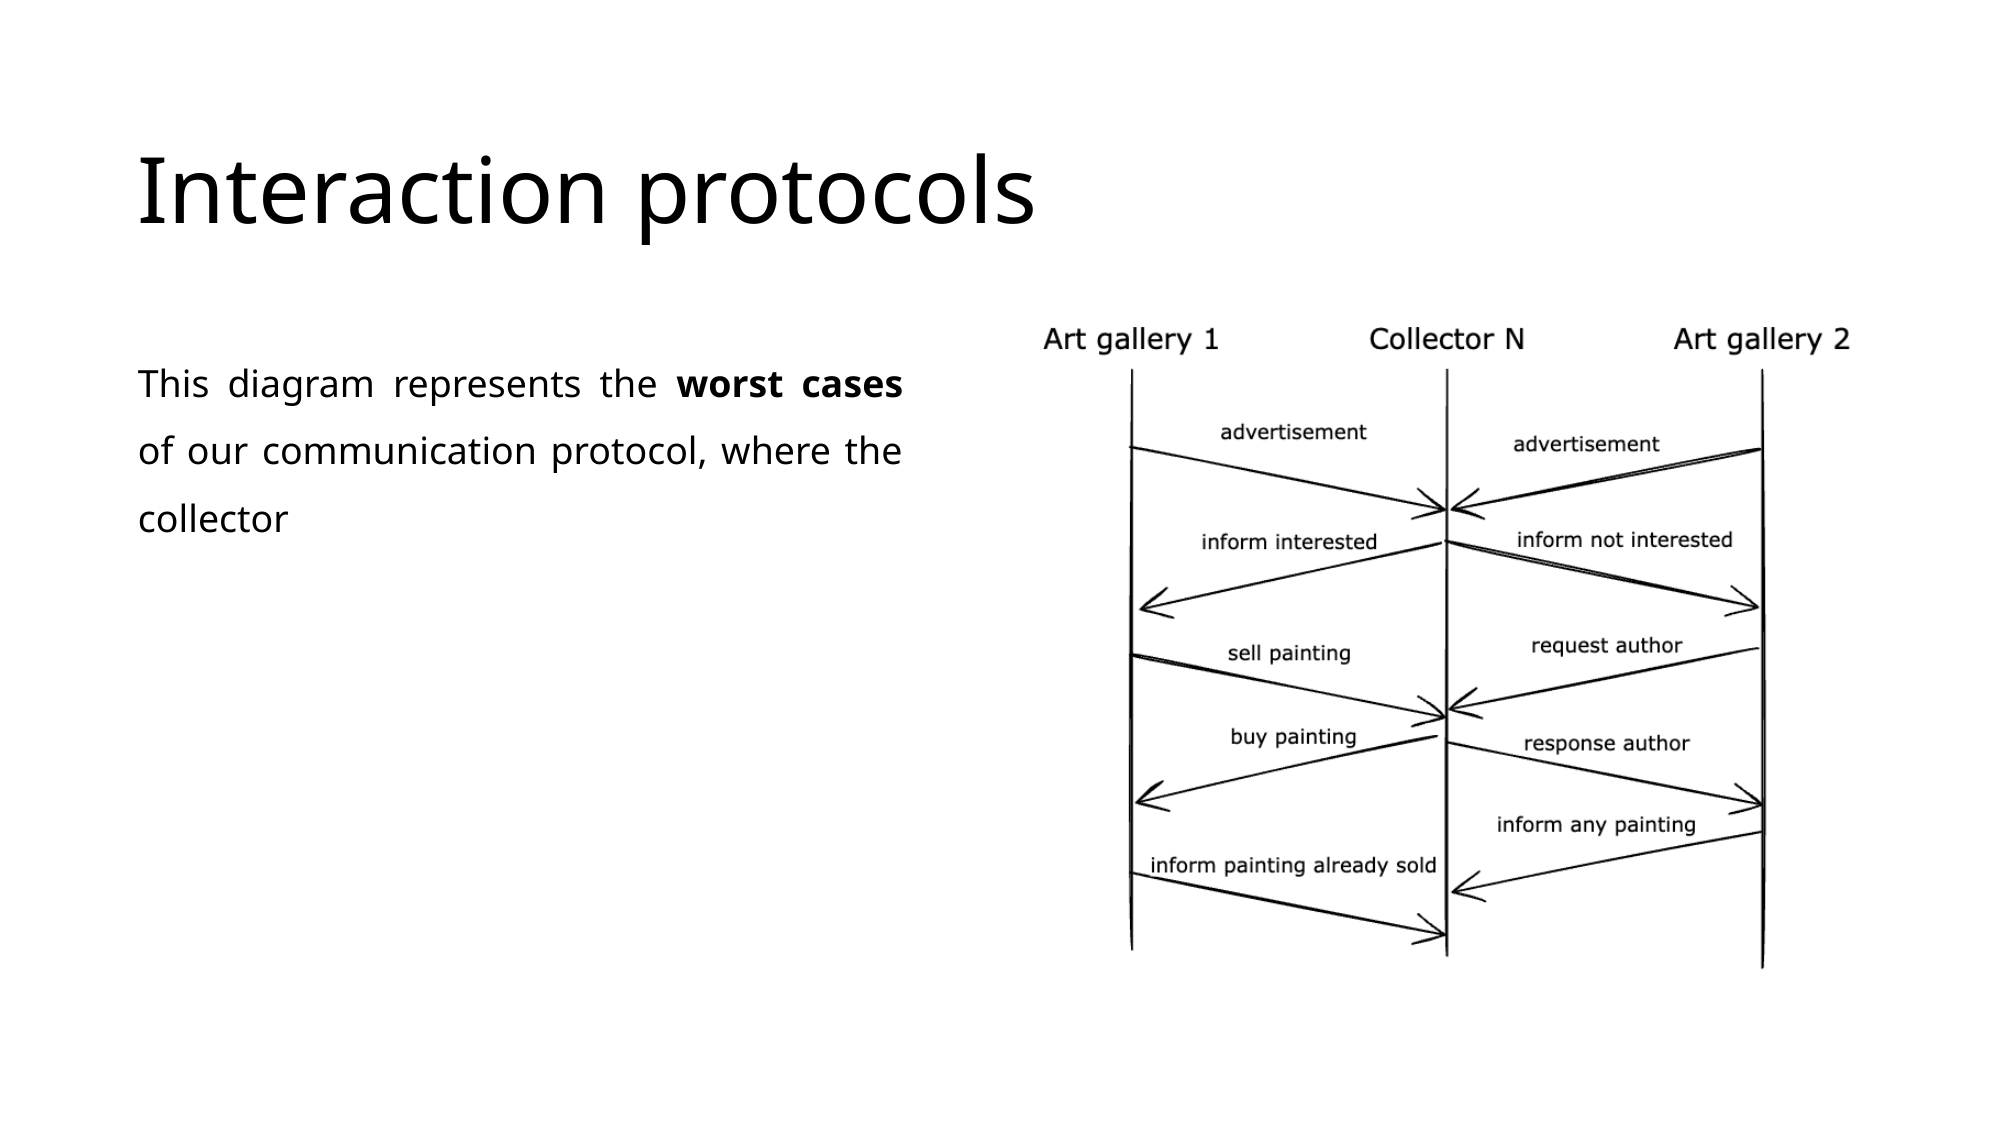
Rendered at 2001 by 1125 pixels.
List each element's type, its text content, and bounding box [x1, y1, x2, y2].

text_box This diagram represents the worst cases of our communication protocol, where the collector [123, 329, 919, 547]
text_box Interaction protocols [123, 124, 1124, 250]
picture [1019, 304, 1918, 977]
